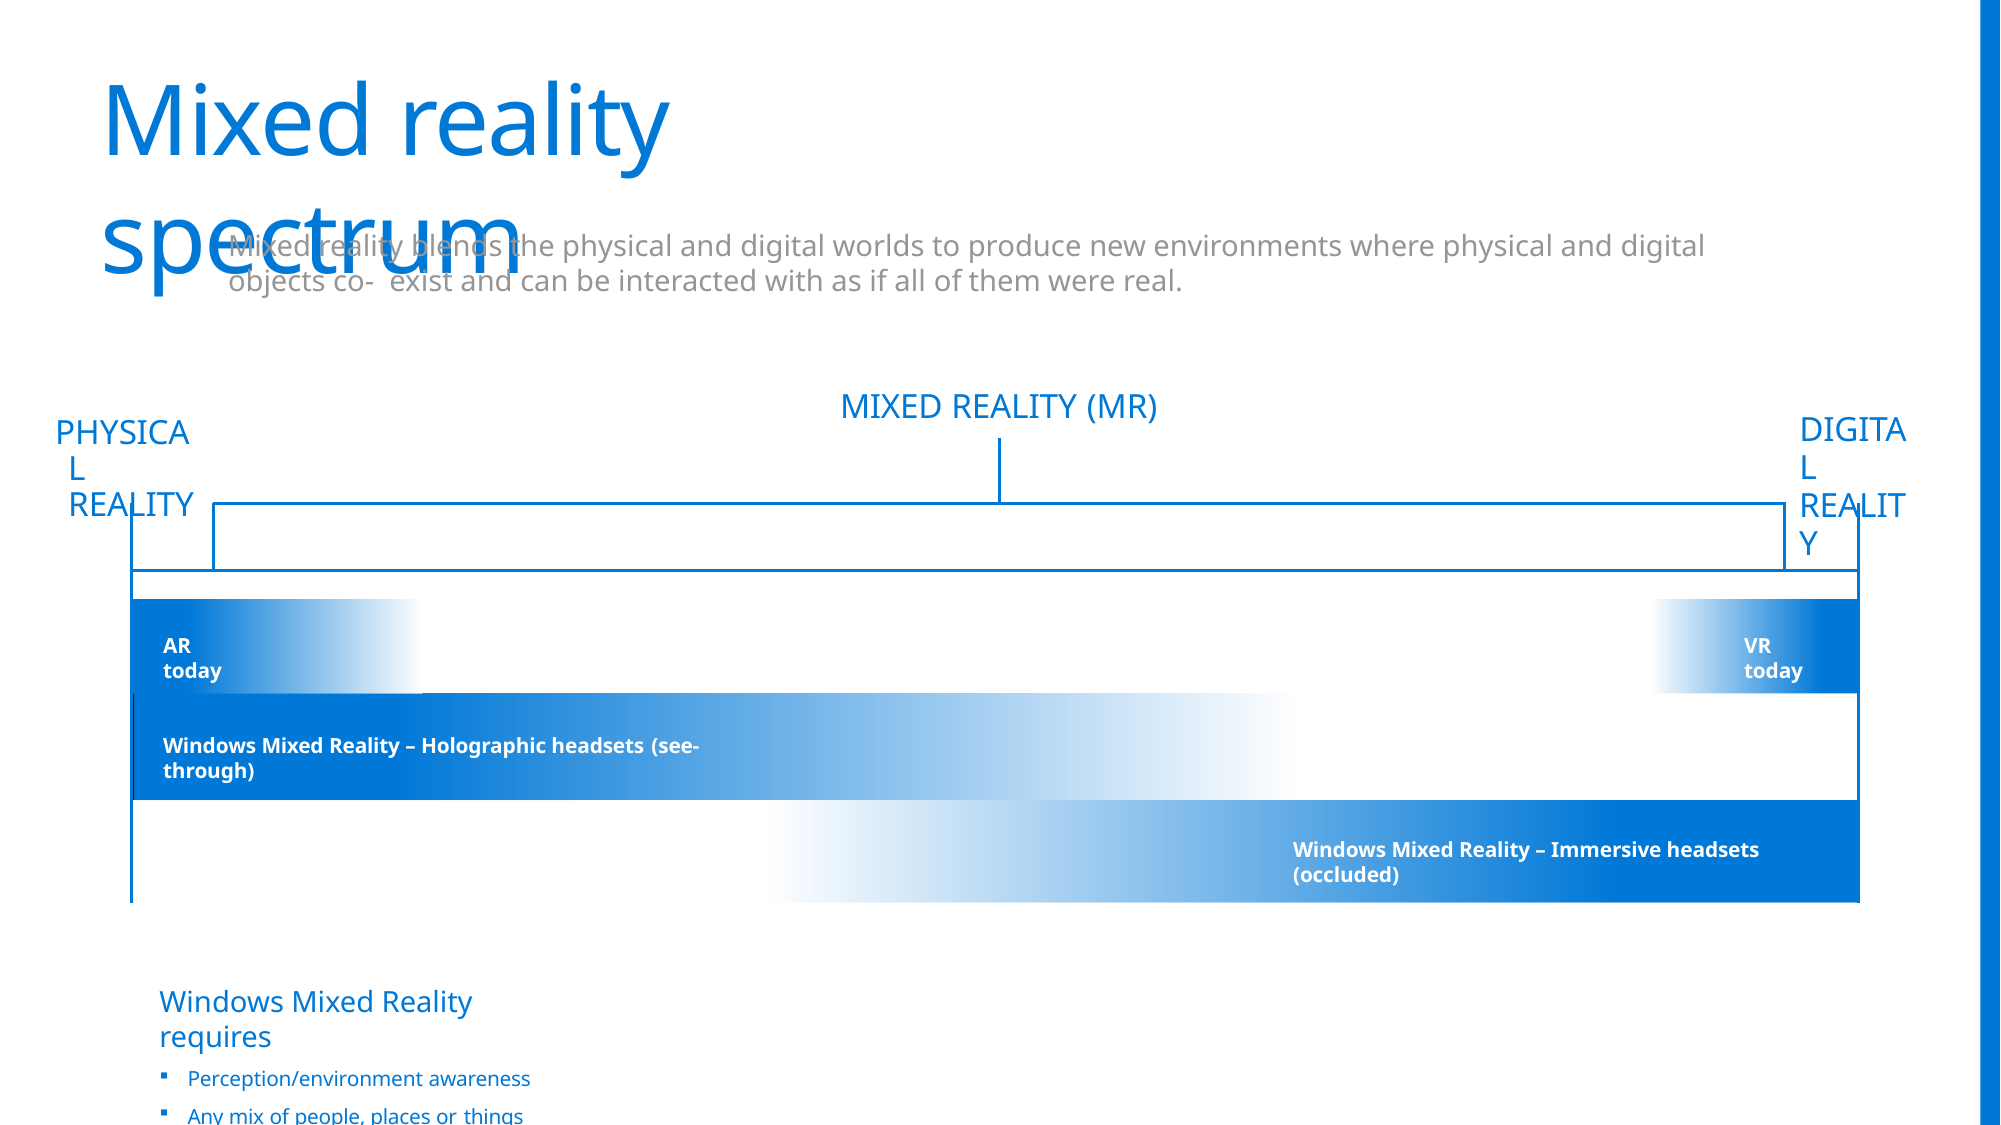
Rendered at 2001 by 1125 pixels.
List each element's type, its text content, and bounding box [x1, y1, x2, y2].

text_box Mixed reality blends the physical and digital worlds to produce new environments where physical and digital objects co- exist and can be interacted with as if all of them were real. MIXED REALITY (MR) [226, 225, 1734, 426]
title Mixed reality spectrum [98, 55, 983, 293]
text_box Windows Mixed Reality – Immersive headsets (occluded) [1291, 835, 1832, 888]
text_box [1980, 0, 2000, 1125]
text_box Windows Mixed Reality – Holographic headsets (see-through) [160, 730, 751, 783]
text_box DIGITAL REALITY [1797, 407, 1920, 562]
text_box [132, 599, 1858, 903]
text_box PHYSICAL REALITY [53, 408, 202, 523]
text_box AR today [160, 630, 252, 683]
text_box VR today [1742, 630, 1833, 683]
text_box Windows Mixed Reality requires Perception/environment awareness Any mix of people, places or things [157, 963, 548, 1125]
